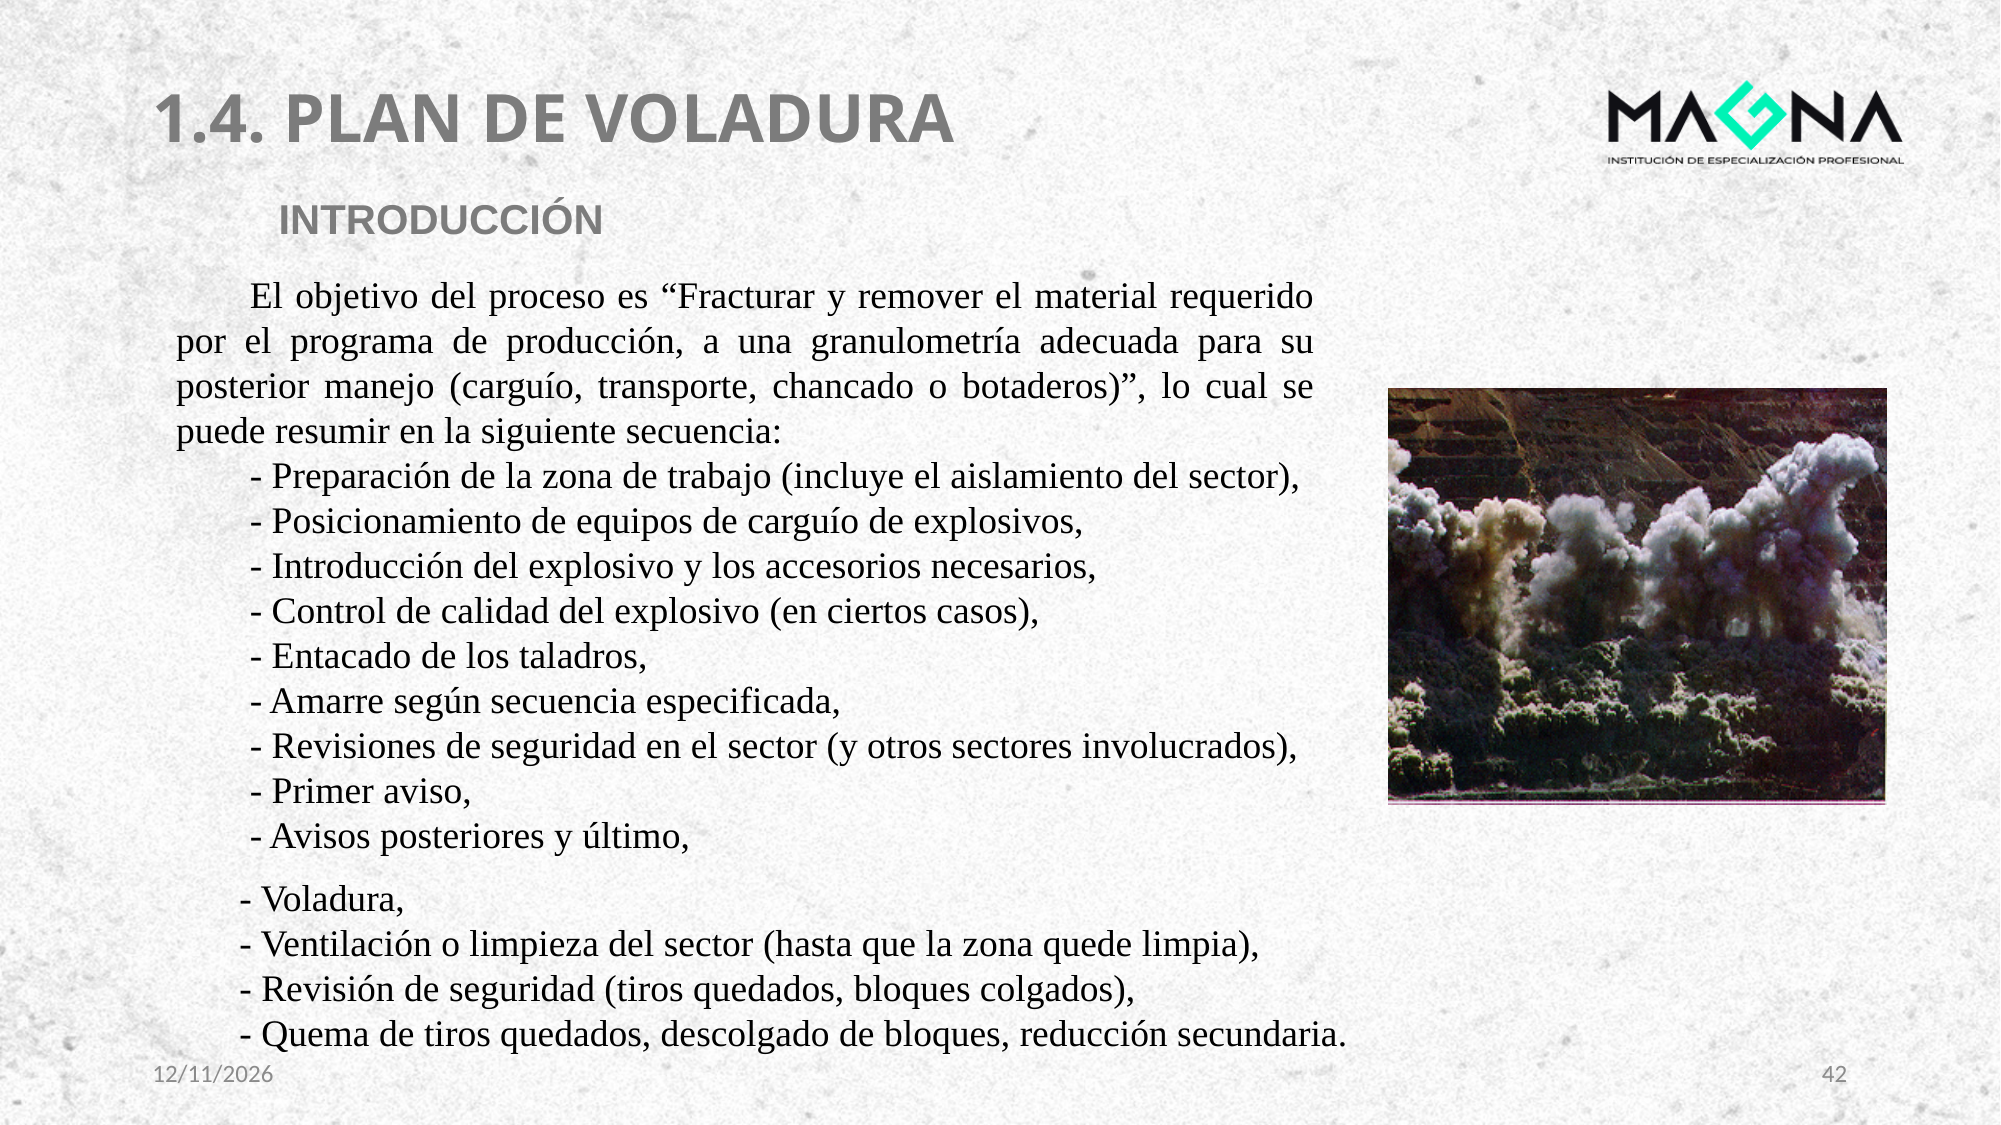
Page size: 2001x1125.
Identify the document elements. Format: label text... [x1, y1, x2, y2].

text_box INTRODUCCIÓN [263, 185, 880, 218]
text_box 1.4. PLAN DE VOLADURA [137, 68, 1128, 164]
picture [0, 0, 2001, 1125]
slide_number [137, 1042, 588, 1103]
text_box El objetivo del proceso es “Fracturar y remover el material requerido por el programa de producción, a una granulometría adecuada para su posterior manejo (carguío, transporte, chancado o botaderos)”, lo cual se puede resumir en la siguiente secuencia: - Preparación de la zona de trabajo (incluye el aislamiento del sector), - Posicionamiento de equipos de carguío de explosivos, - Introducción del explosivo y los accesorios necesarios, - Control de calidad del explosivo (en ciertos casos), - Entacado de los taladros, - Amarre según secuencia especificada, - Revisiones de seguridad en el sector (y otros sectores involucrados), - Primer aviso, - Avisos posteriores y último, [161, 218, 1331, 864]
slide_number 42 [1412, 1042, 1863, 1103]
text_box - Voladura, - Ventilación o limpieza del sector (hasta que la zona quede limpia), - Revisión de seguridad (tiros quedados, bloques colgados), - Quema de tiros quedados, descolgado de bloques, reducción secundaria. [150, 866, 1401, 1061]
